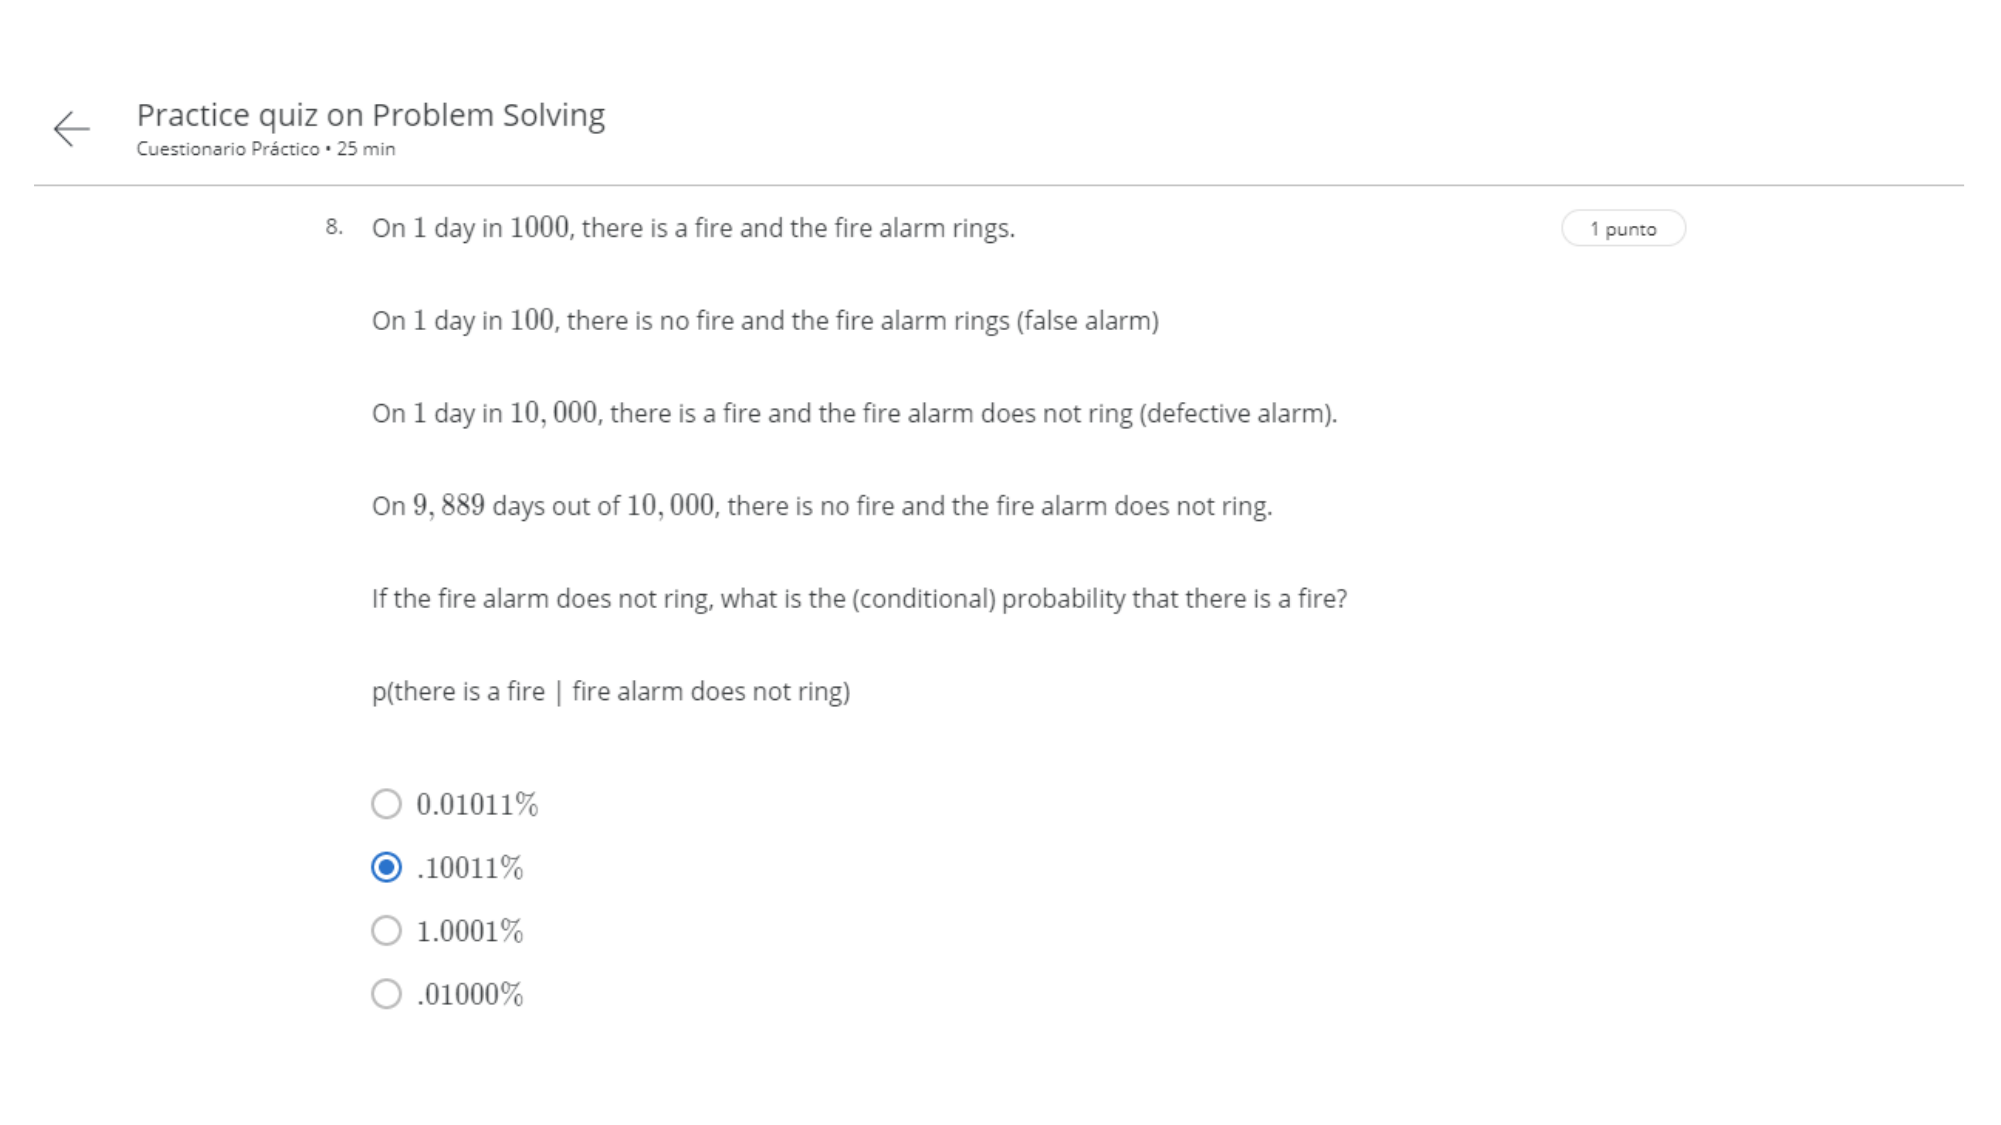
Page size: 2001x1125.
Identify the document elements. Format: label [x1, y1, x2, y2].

picture [34, 89, 1965, 1067]
